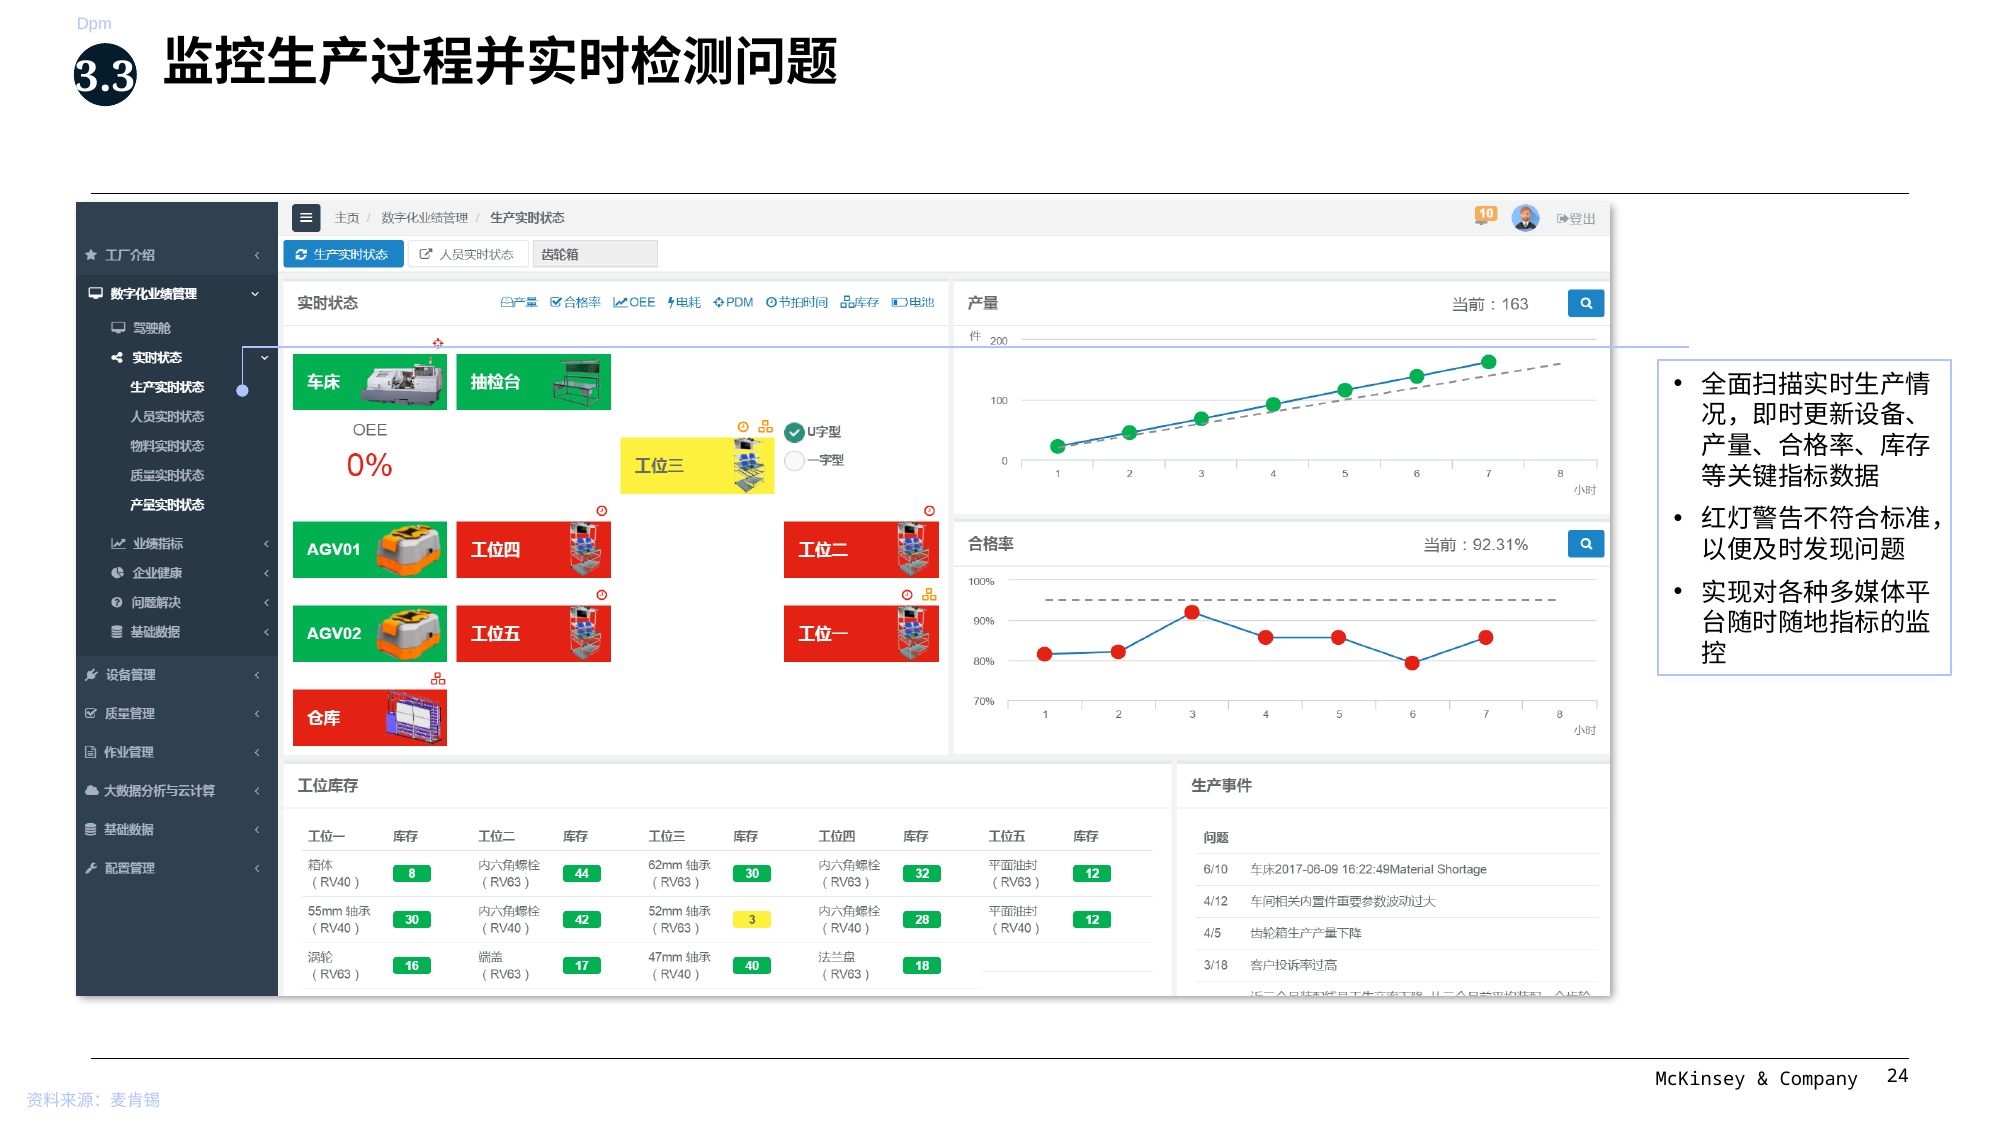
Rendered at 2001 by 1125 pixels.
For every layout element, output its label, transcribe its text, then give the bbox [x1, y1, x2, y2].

text_box 3.3 [73, 42, 138, 107]
text_box [1610, 346, 1690, 350]
picture [76, 201, 1610, 996]
text_box 资料来源：麦肯锡 [26, 1089, 1693, 1110]
title 监控生产过程并实时检测问题 [91, 28, 1909, 217]
text_box 全面扫描实时生产情况，即时更新设备、产量、合格率、库存等关键指标数据 红灯警告不符合标准，以便及时发现问题 实现对各种多媒体平台随时随地指标的监控 [1658, 360, 1952, 676]
text_box Dpm [76, 12, 113, 33]
